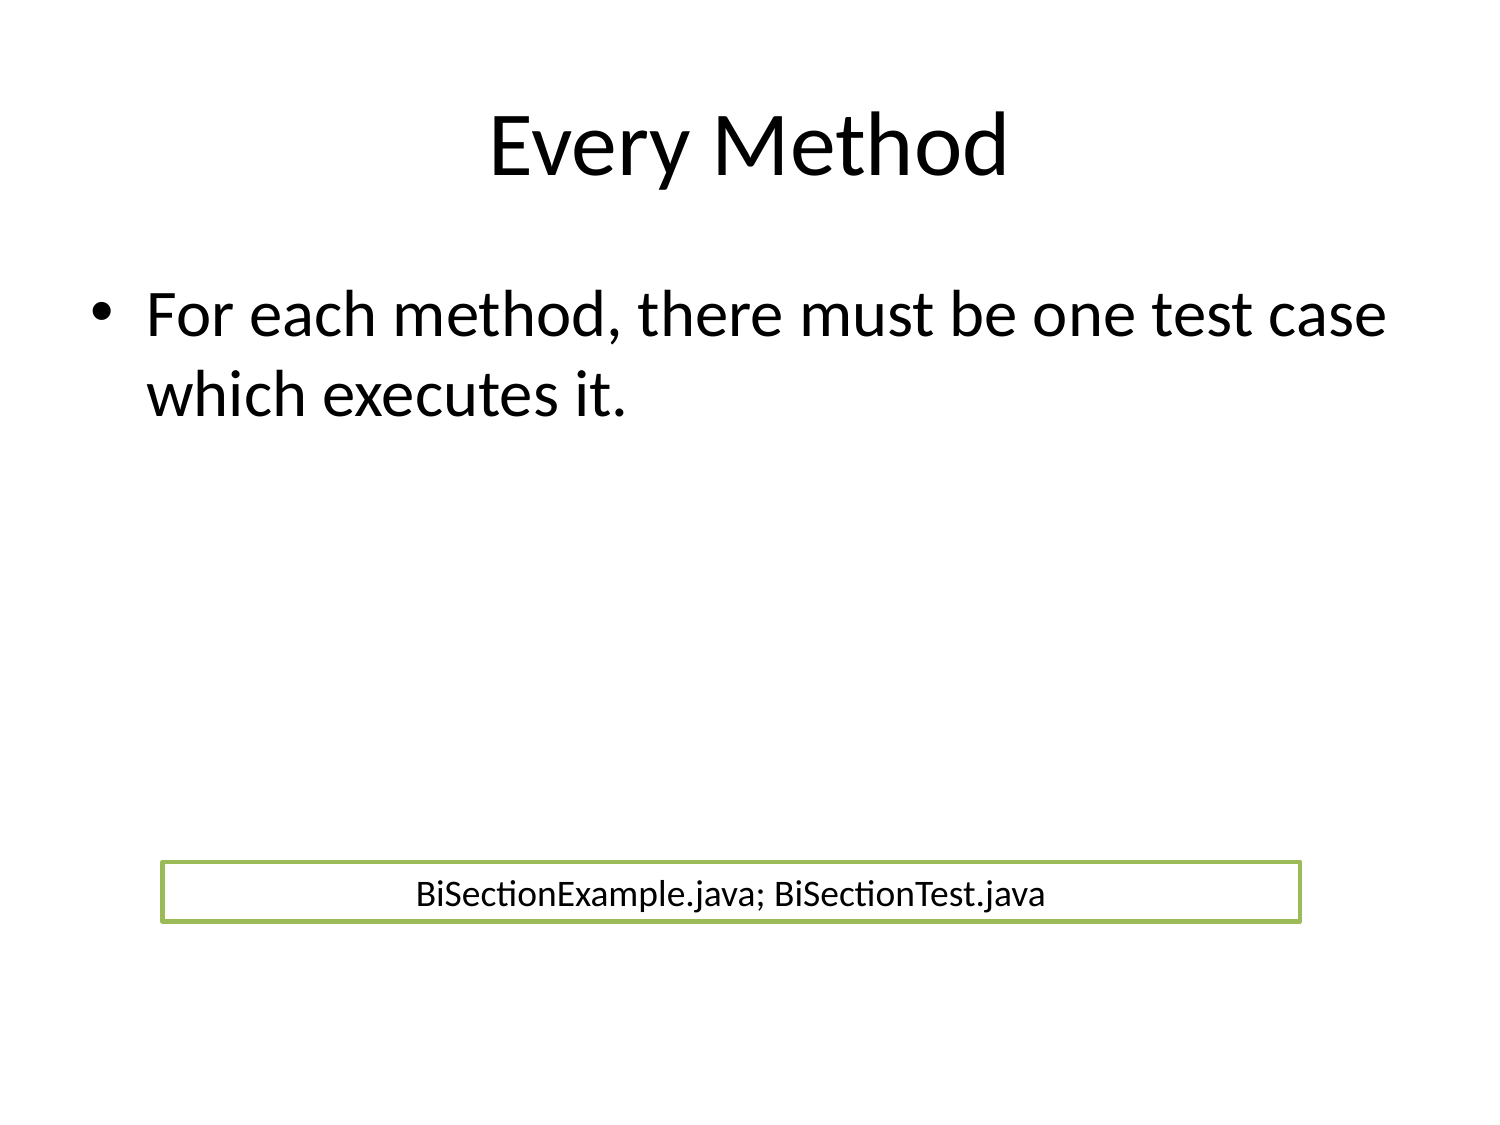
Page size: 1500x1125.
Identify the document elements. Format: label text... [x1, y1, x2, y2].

text_box BiSectionExample.java; BiSectionTest.java [160, 860, 1302, 924]
list For each method, there must be one test case which executes it. [75, 262, 1425, 1005]
title Every Method [75, 45, 1425, 233]
